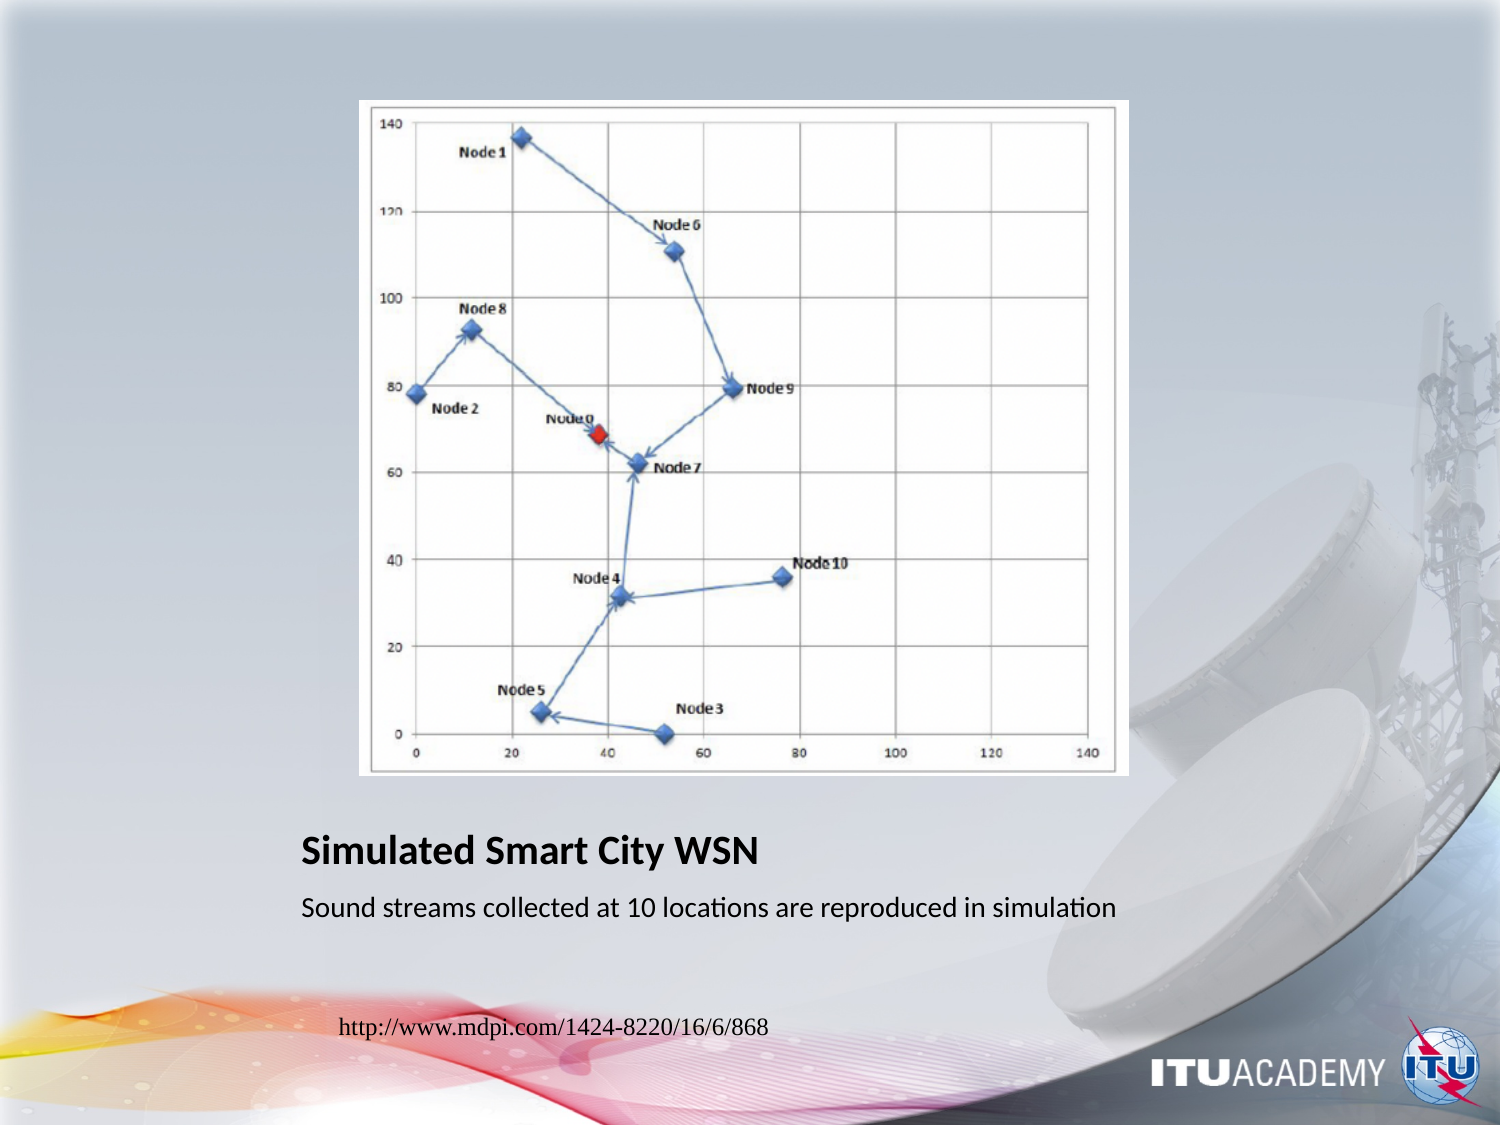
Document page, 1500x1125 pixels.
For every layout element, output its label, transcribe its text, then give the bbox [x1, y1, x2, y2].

list Sound streams collected at 10 locations are reproduced in simulation [293, 879, 1195, 1013]
text_box http://www.mdpi.com/1424-8220/16/6/868 [331, 972, 778, 1049]
title Simulated Smart City WSN [293, 786, 1195, 879]
picture [0, 0, 1500, 1125]
